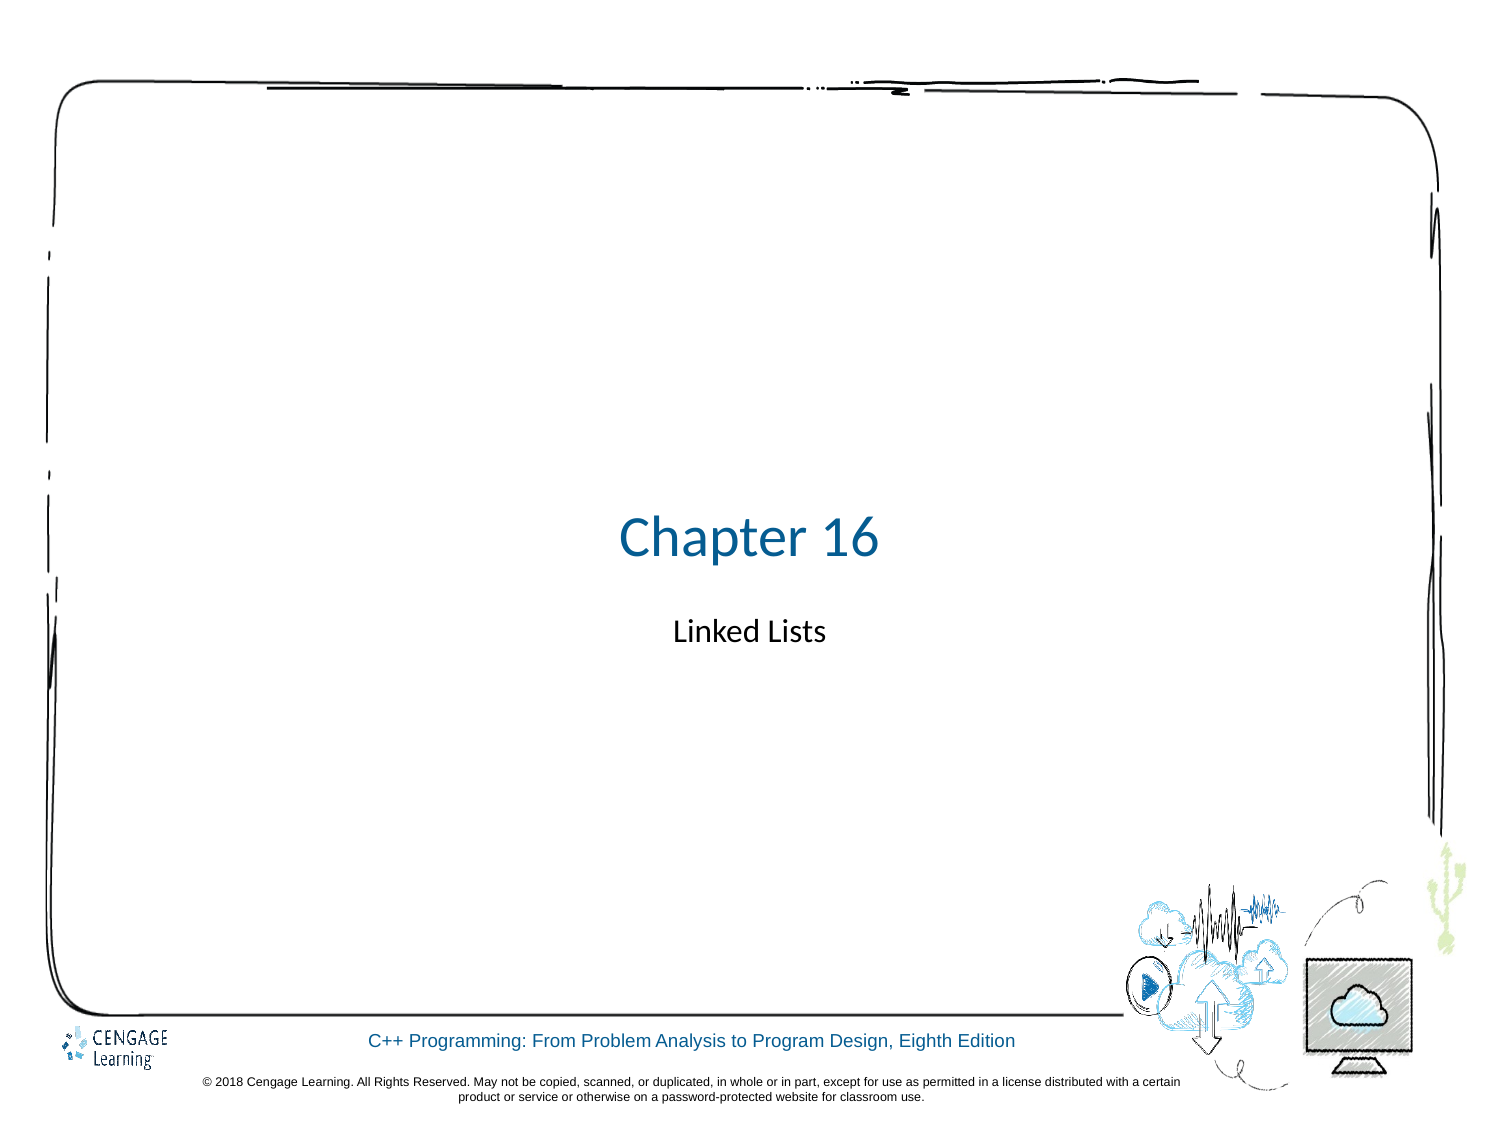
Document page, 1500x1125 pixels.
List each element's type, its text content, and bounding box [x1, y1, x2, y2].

subtitle Linked Lists [114, 611, 1386, 651]
footer © 2018 Cengage Learning. All Rights Reserved. May not be copied, scanned, or duplicated, in whole or in part, except for use as permitted in a license distributed with a certain product or service or otherwise on a password-protected website for classroom use. [166, 1059, 1217, 1120]
picture [45, 41, 1475, 1113]
picture [1302, 863, 1413, 1079]
title Chapter 16 [114, 508, 1386, 569]
